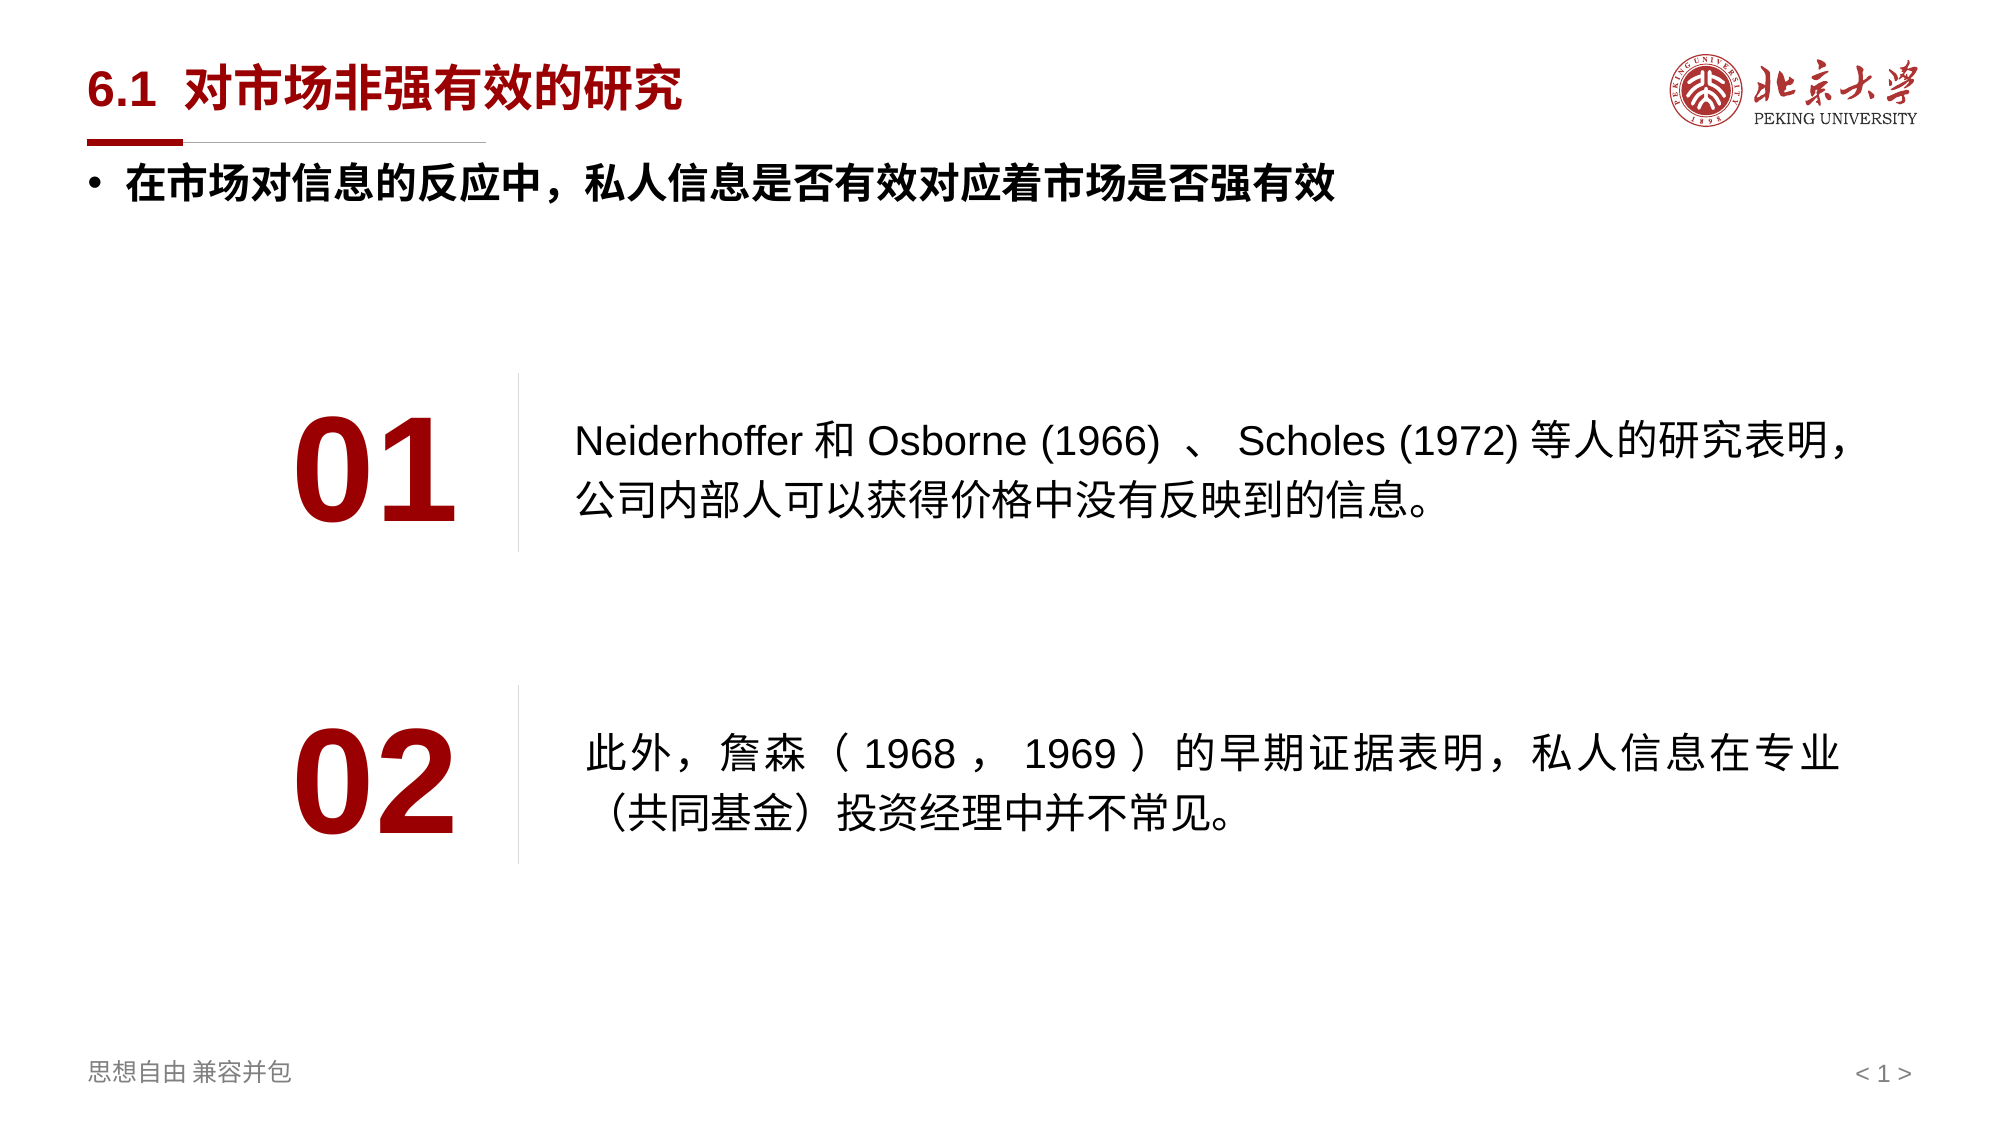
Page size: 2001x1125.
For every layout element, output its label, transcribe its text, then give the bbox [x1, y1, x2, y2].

text_box 此外，詹森（1968，1969）的早期证据表明，私人信息在专业（共同基金）投资经理中并不常见。 [570, 709, 1856, 844]
title 6.1 对市场非强有效的研究 [72, 39, 1559, 142]
slide_number < 1 > [1477, 1048, 1928, 1097]
text_box 01 [273, 363, 478, 559]
text_box Neiderhoffer和Osborne (1966) 、Scholes (1972)等人的研究表明，公司内部人可以获得价格中没有反映到的信息。 [559, 396, 1845, 532]
text_box 在市场对信息的反应中，私人信息是否有效对应着市场是否强有效 [72, 154, 1559, 218]
text_box 02 [273, 676, 478, 871]
